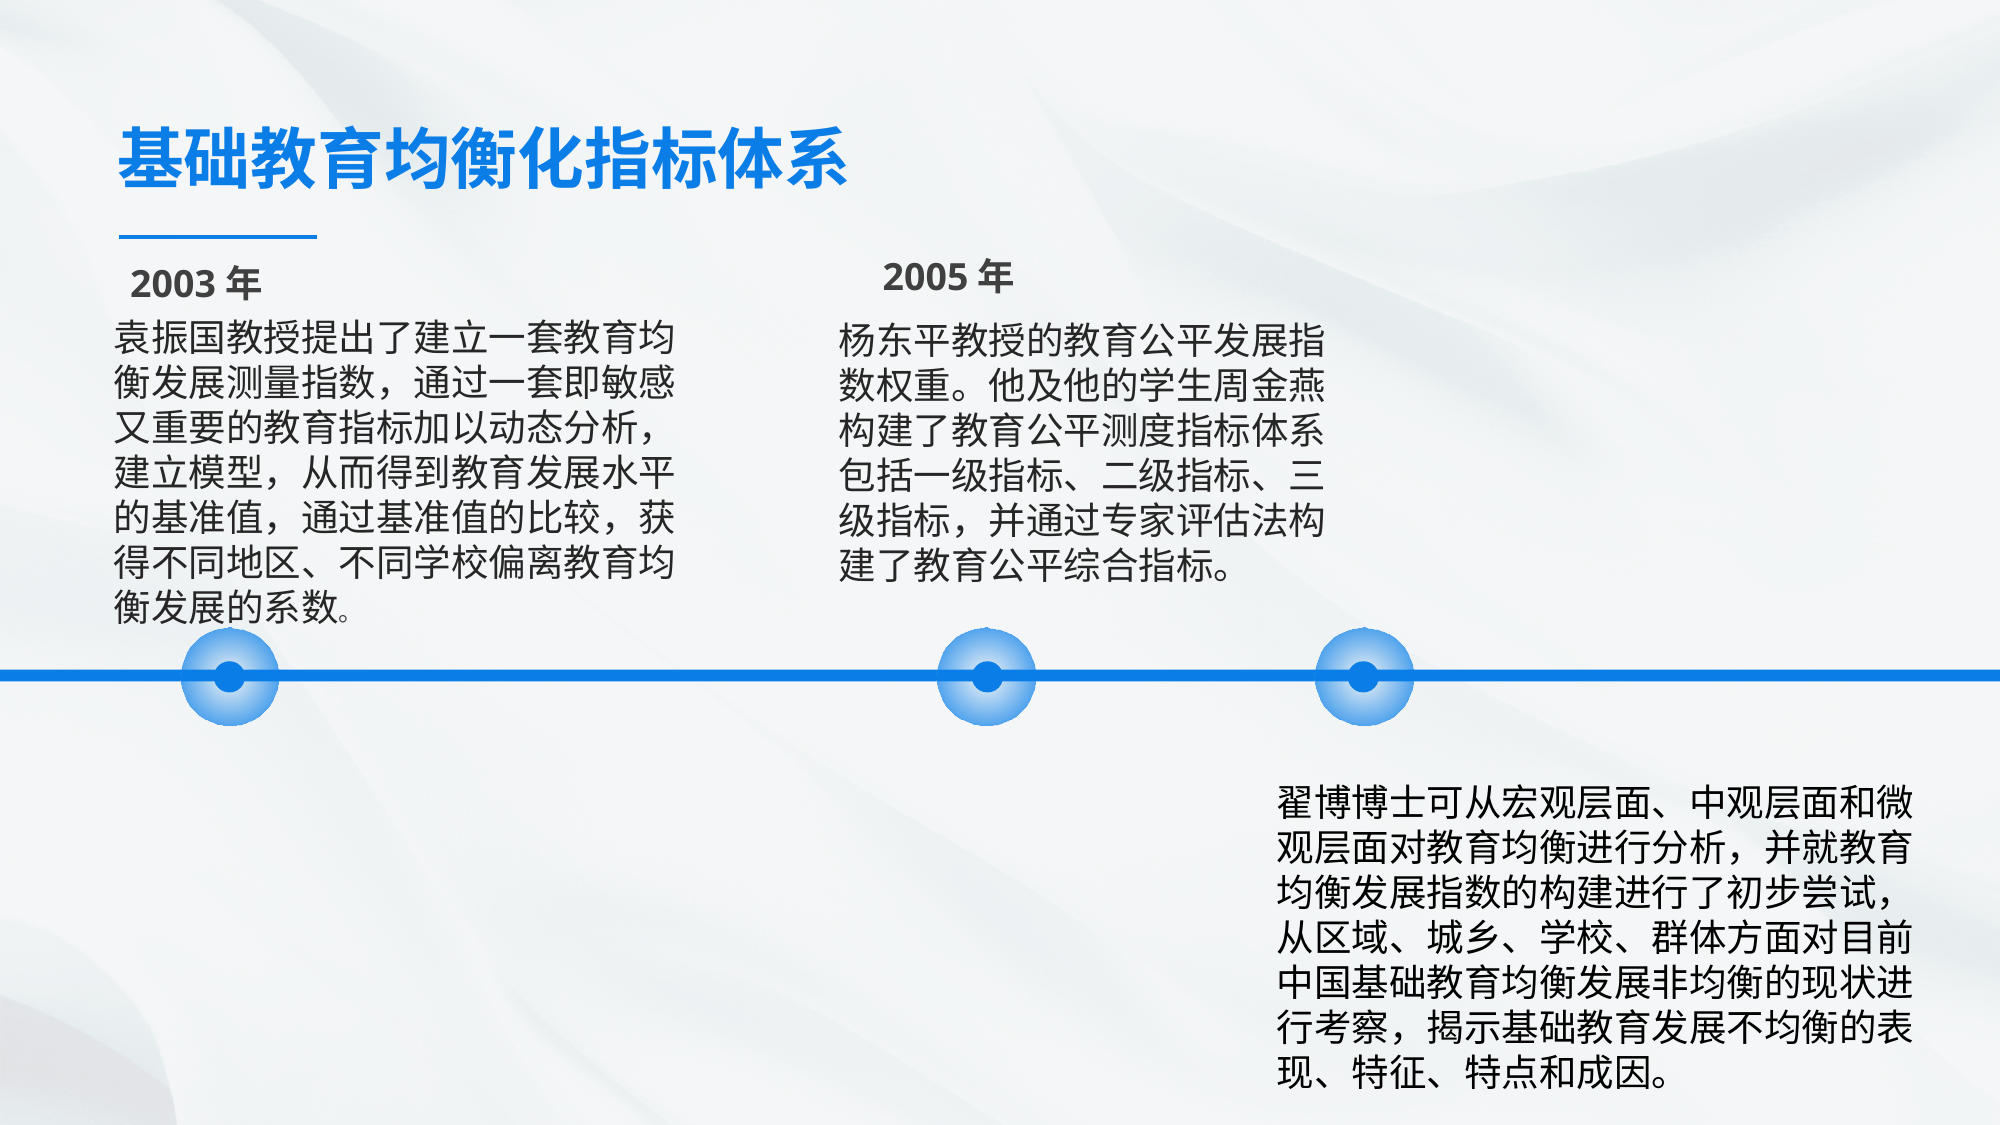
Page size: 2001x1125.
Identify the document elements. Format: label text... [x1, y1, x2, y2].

text_box 基础教育均衡化指标体系 [102, 109, 972, 205]
text_box [1313, 626, 1415, 727]
text_box 翟博博士可从宏观层面、中观层面和微观层面对教育均衡进行分析，并就教育均衡发展指数的构建进行了初步尝试，从区域、城乡、学校、群体方面对目前中国基础教育均衡发展非均衡的现状进行考察，揭示基础教育发展不均衡的表现、特征、特点和成因。 [1261, 771, 1937, 1101]
text_box 袁振国教授提出了建立一套教育均衡发展测量指数，通过一套即敏感又重要的教育指标加以动态分析，建立模型，从而得到教育发展水平的基准值，通过基准值的比较，获得不同地区、不同学校偏离教育均衡发展的系数。 [99, 306, 722, 637]
text_box 2003年 [115, 252, 283, 313]
text_box [179, 626, 280, 727]
text_box [935, 626, 1036, 727]
text_box 杨东平教授的教育公平发展指数权重。他及他的学生周金燕构建了教育公平测度指标体系包括一级指标、二级指标、三级指标，并通过专家评估法构建了教育公平综合指标。 [823, 309, 1364, 595]
text_box 2005年 [867, 245, 1035, 306]
